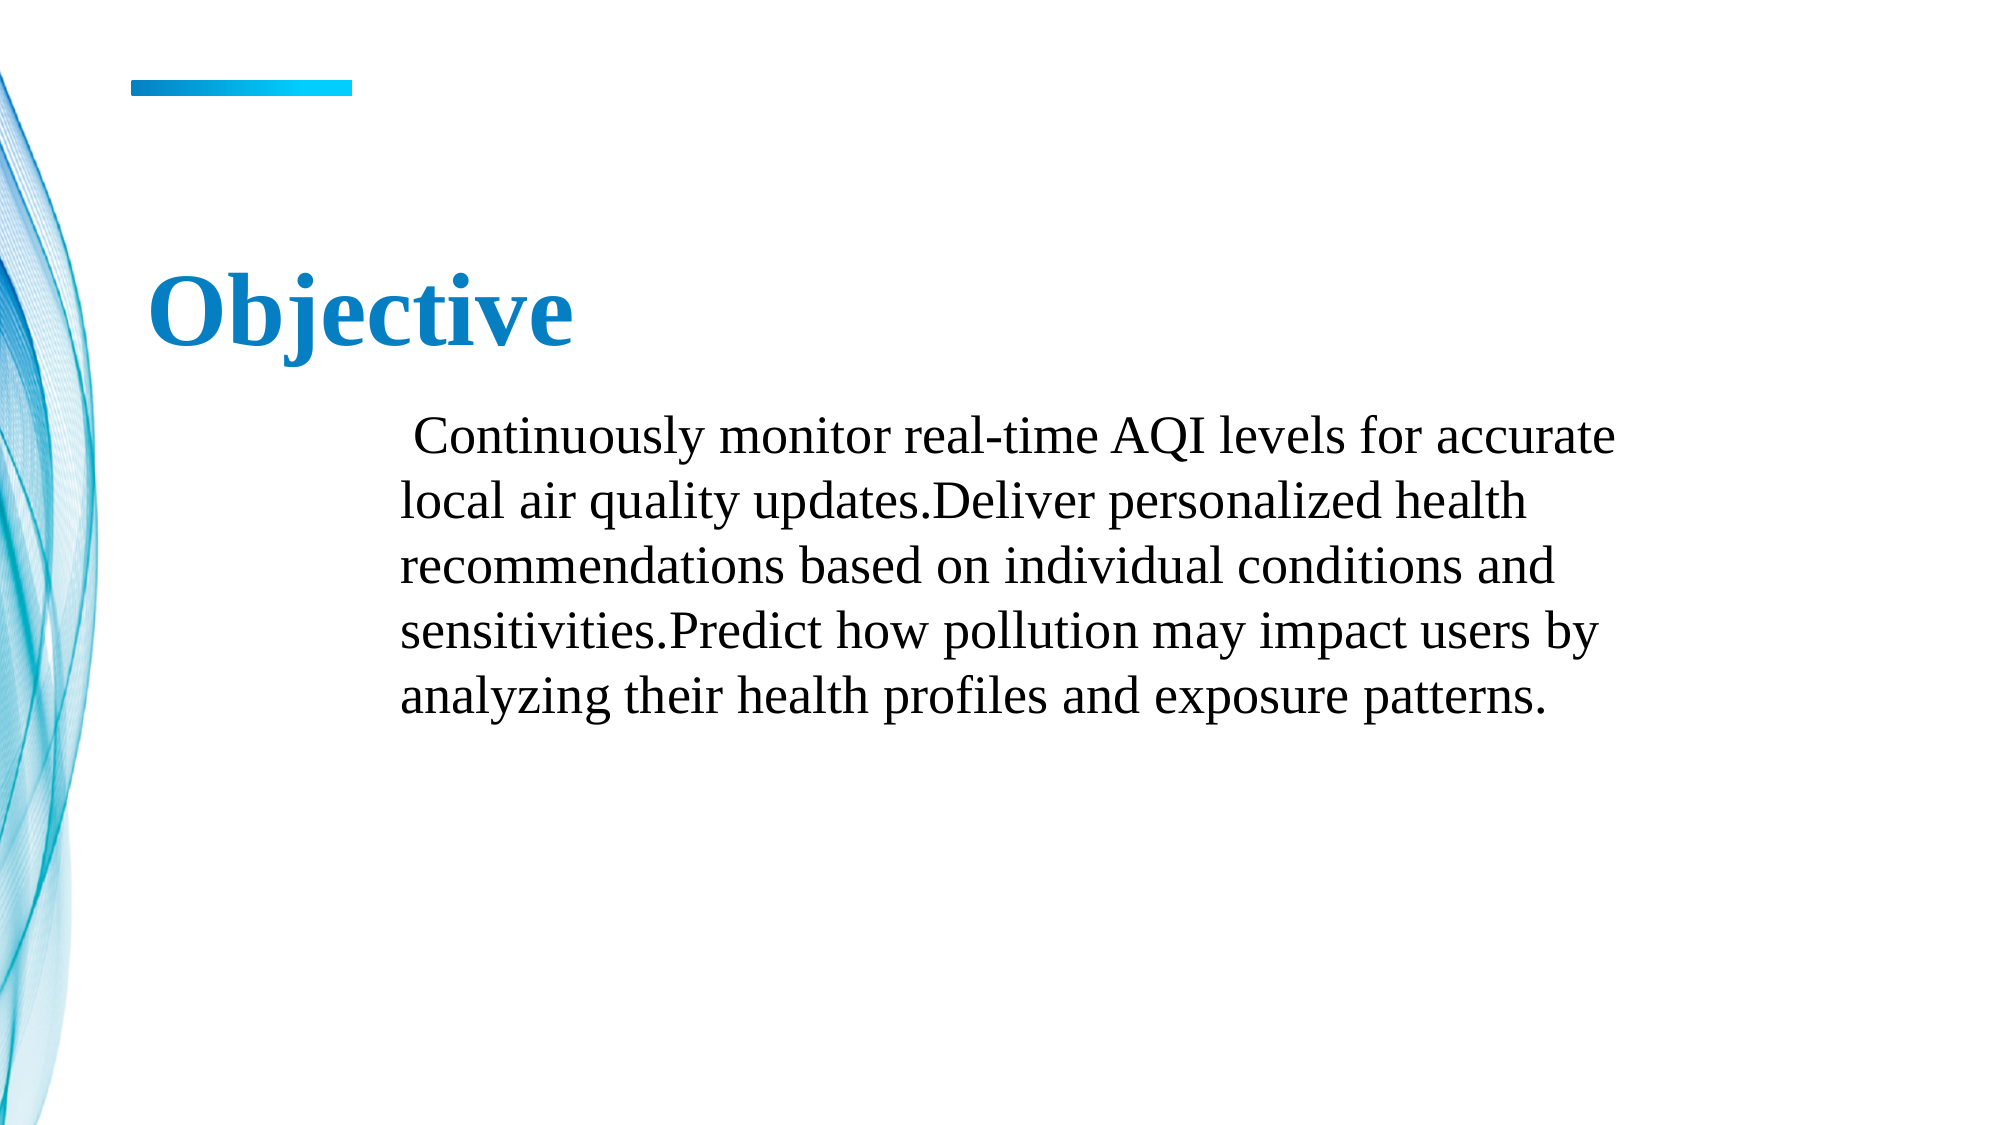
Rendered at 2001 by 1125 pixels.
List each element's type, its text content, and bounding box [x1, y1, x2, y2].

text_box Objective [131, 234, 623, 419]
text_box [131, 79, 353, 96]
text_box Continuously monitor real-time AQI levels for accurate local air quality updates.Deliver personalized health recommendations based on individual conditions and sensitivities.Predict how pollution may impact users by analyzing their health profiles and exposure patterns. [385, 391, 1751, 732]
picture [0, 0, 637, 1125]
